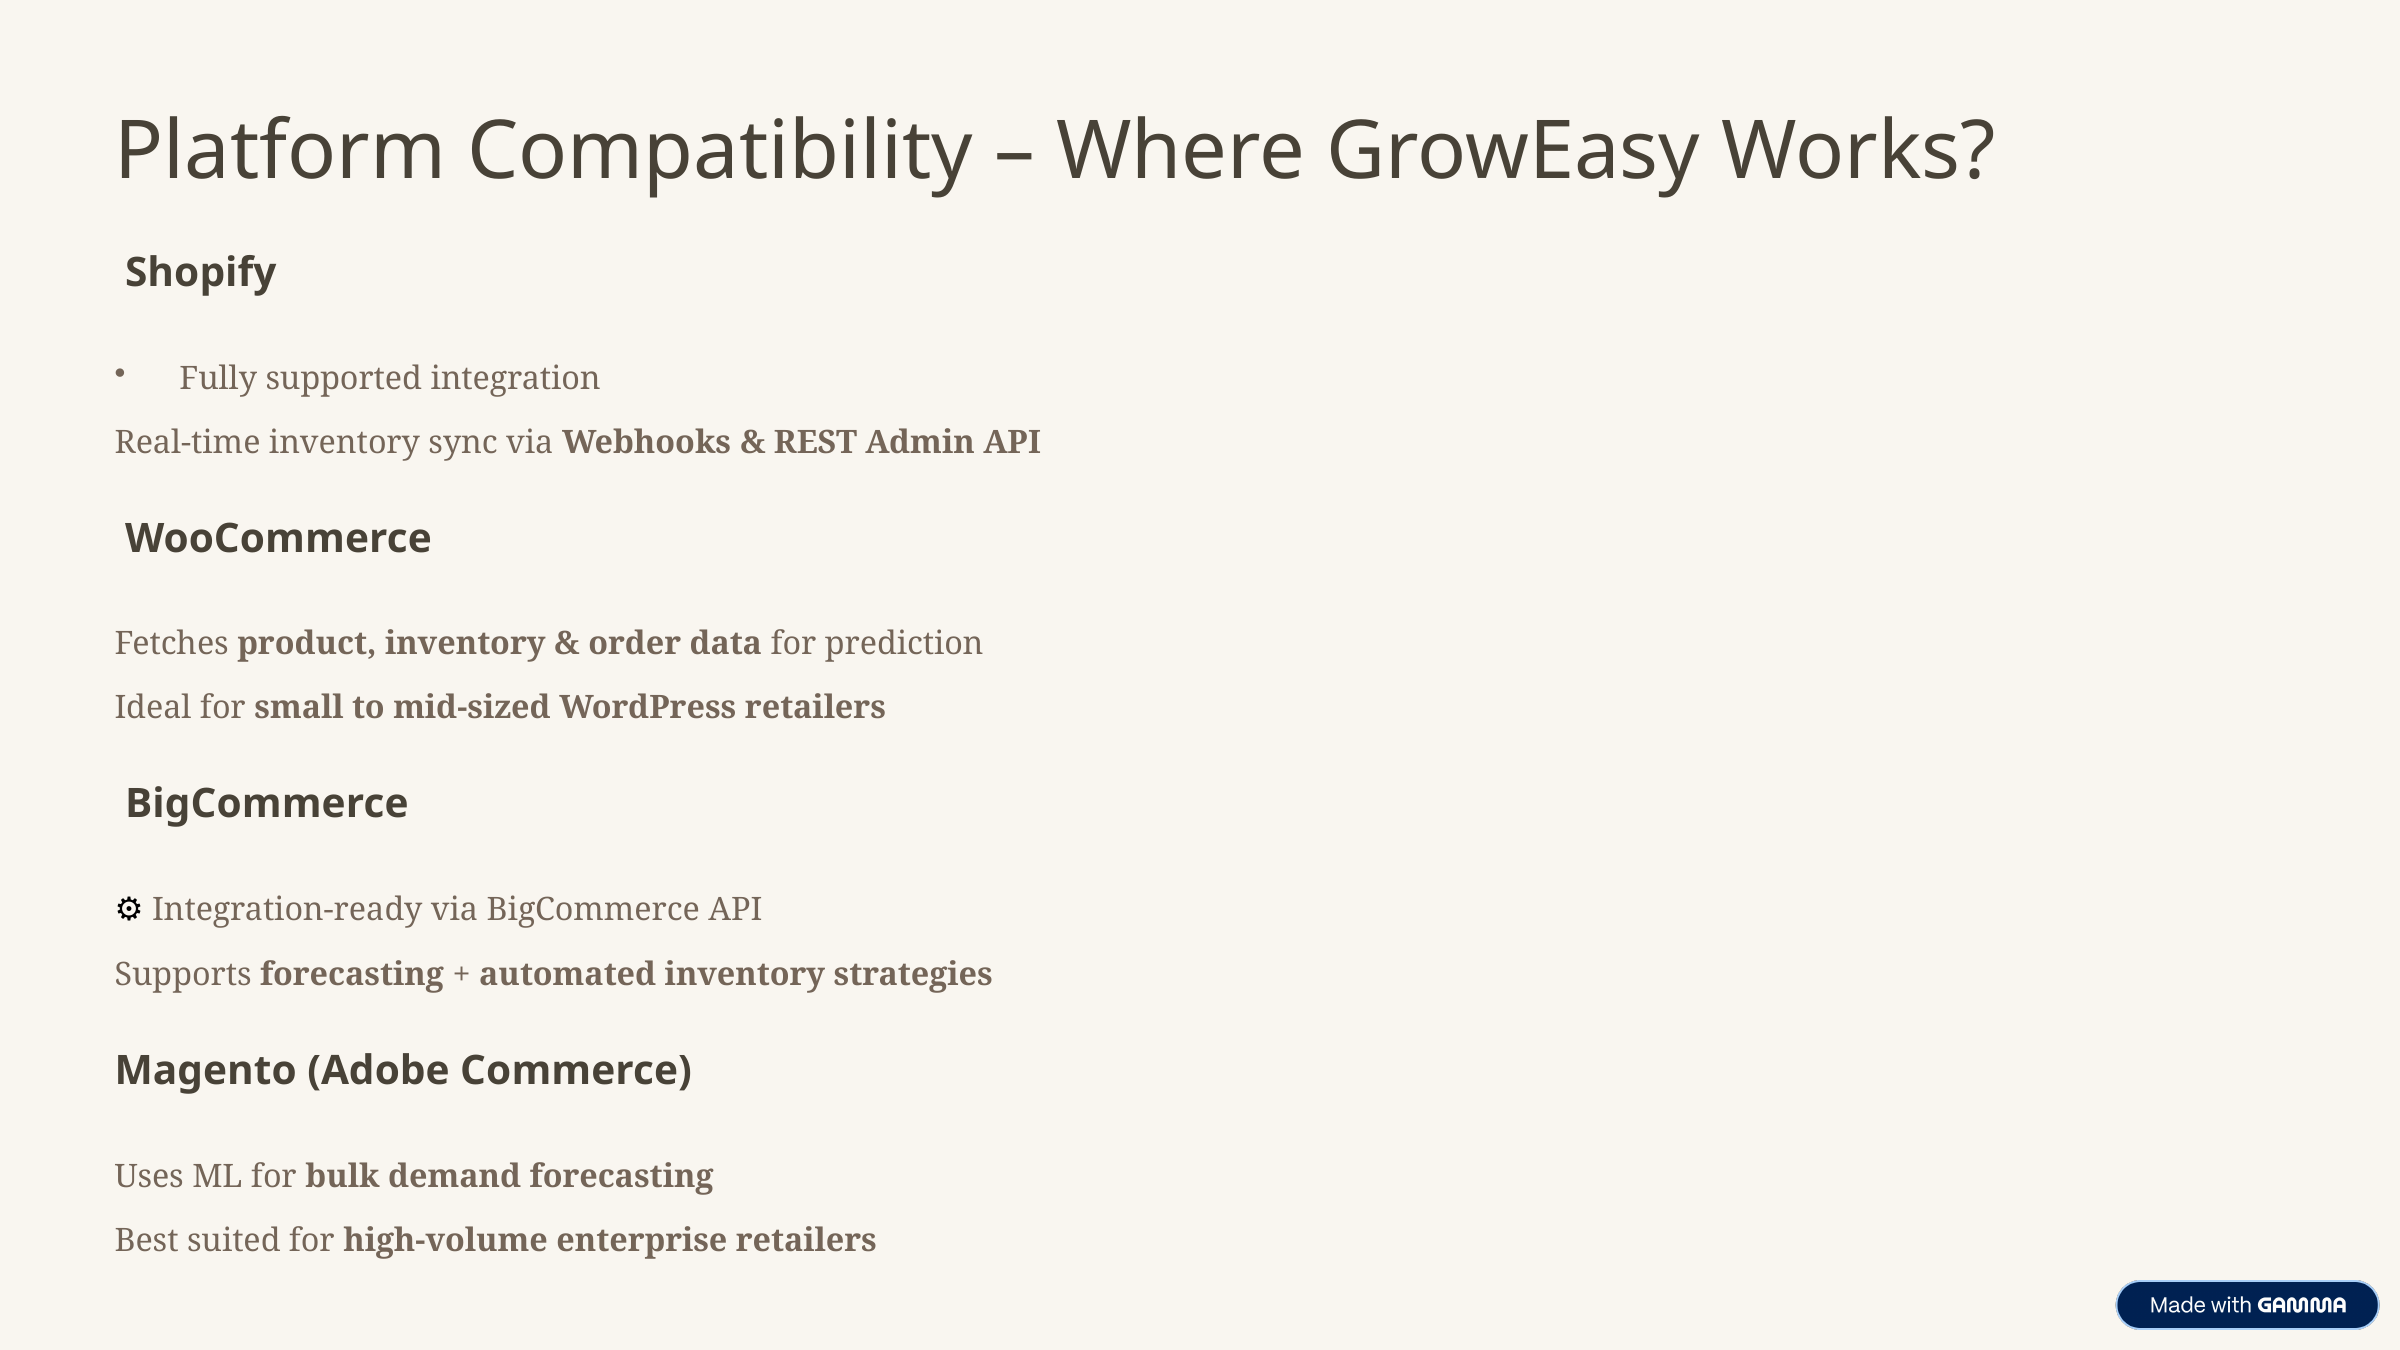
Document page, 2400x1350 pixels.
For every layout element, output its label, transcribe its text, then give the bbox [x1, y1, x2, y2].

picture [2106, 1271, 2389, 1339]
text_box Magento (Adobe Commerce) [114, 1041, 718, 1093]
text_box Supports forecasting + automated inventory strategies [114, 939, 2286, 993]
text_box BigCommerce [114, 774, 524, 826]
text_box Real-time inventory sync via Webhooks & REST Admin API [114, 407, 2286, 460]
text_box Fetches product, inventory & order data for prediction [114, 609, 2286, 662]
text_box Platform Compatibility – Where GrowEasy Works? [114, 92, 2172, 195]
text_box Ideal for small to mid-sized WordPress retailers [114, 673, 2286, 726]
text_box ⚙️ Integration-ready via BigCommerce API [114, 874, 2286, 929]
text_box Shopify [114, 243, 524, 295]
text_box Fully supported integration [114, 343, 2286, 397]
text_box WooCommerce [114, 509, 524, 561]
text_box Best suited for high-volume enterprise retailers [114, 1205, 2286, 1258]
text_box Uses ML for bulk demand forecasting [114, 1141, 2286, 1194]
